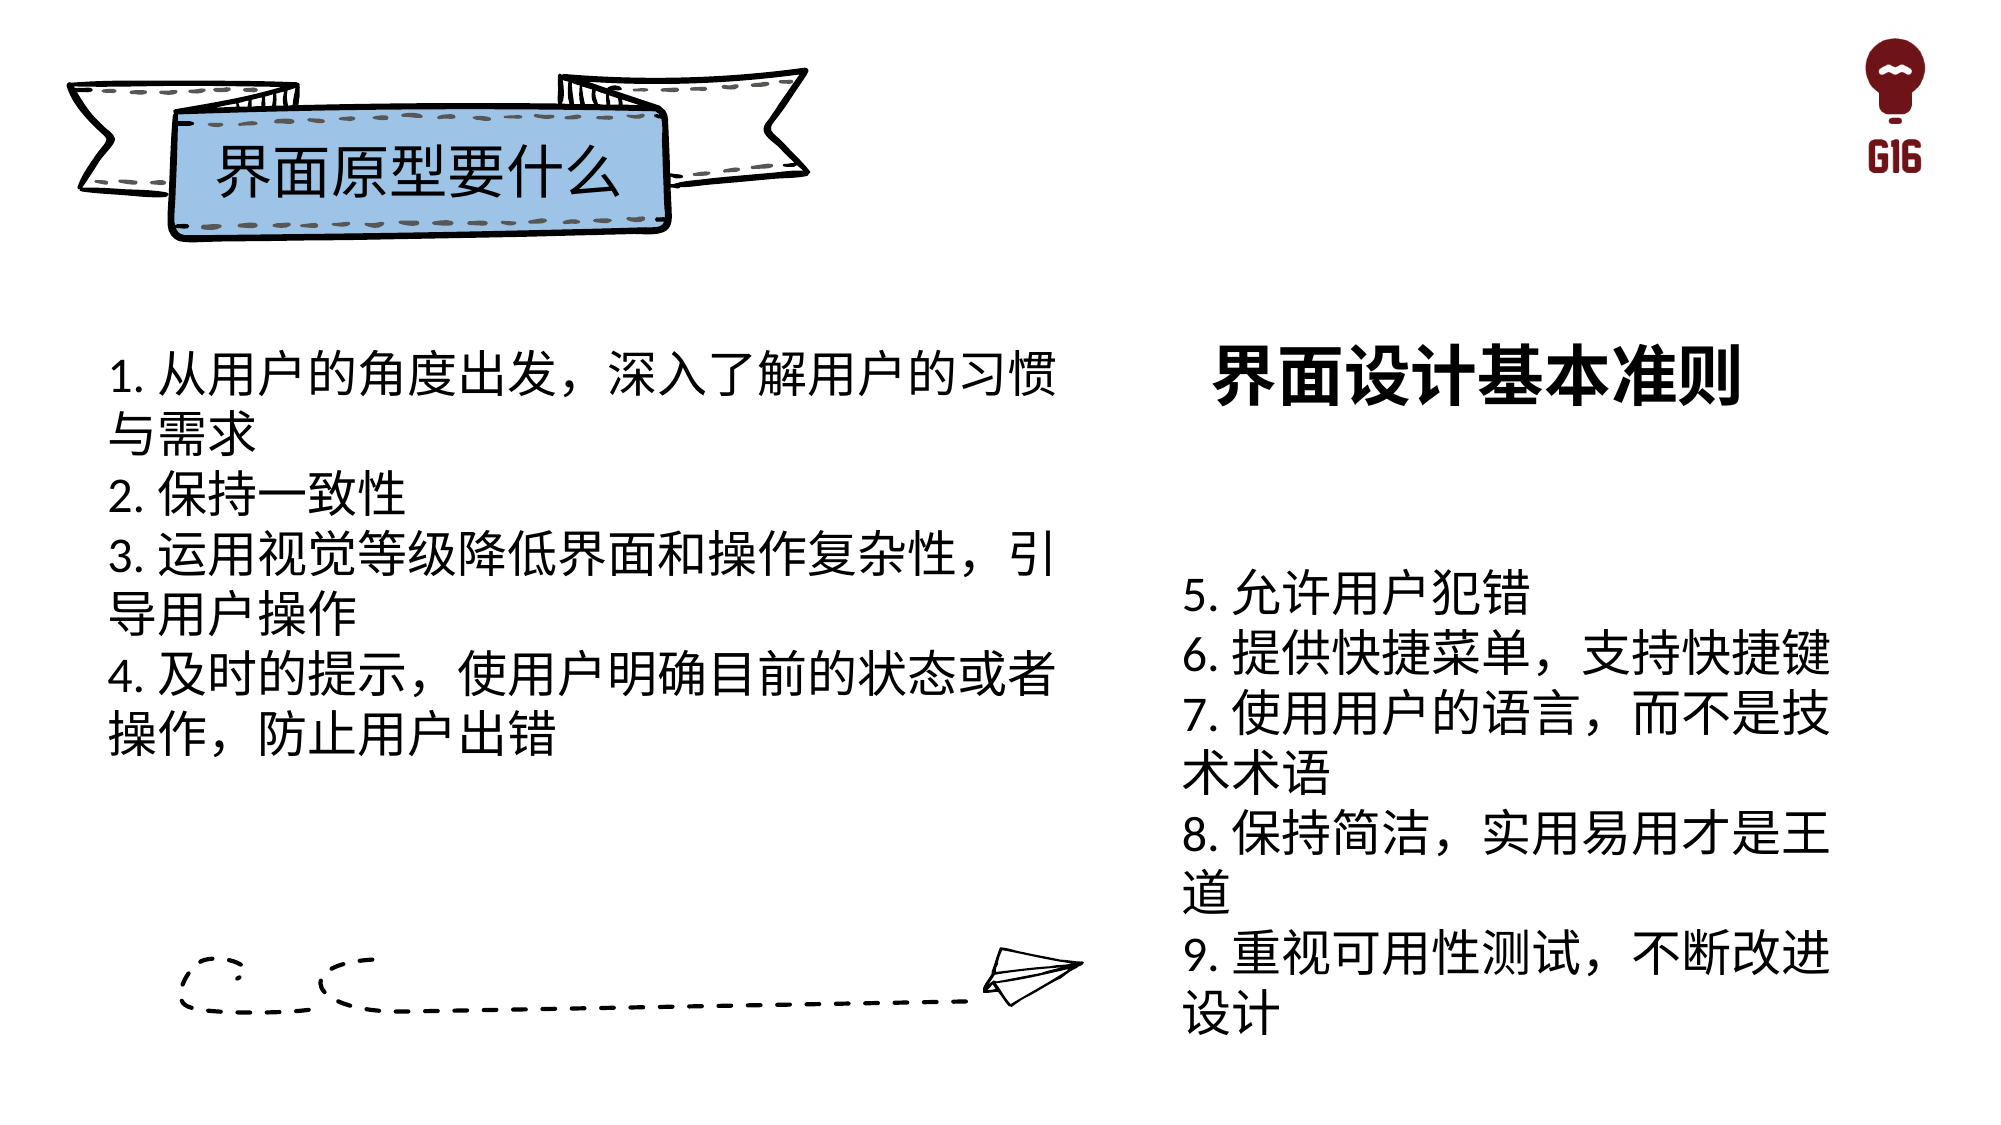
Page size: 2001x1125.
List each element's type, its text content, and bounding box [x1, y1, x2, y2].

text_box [180, 947, 1084, 1013]
text_box 1.从用户的角度出发，深入了解用户的习惯与需求 2.保持一致性 3.运用视觉等级降低界面和操作复杂性，引导用户操作 4.及时的提示，使用户明确目前的状态或者操作，防止用户出错 [92, 334, 1093, 770]
text_box 5.允许用户犯错 6.提供快捷菜单，支持快捷键 7.使用用户的语言，而不是技术术语 8.保持简洁，实用易用才是王道 9.重视可用性测试，不断改进设计 [1167, 554, 1856, 1049]
text_box 界面设计基本准则 [1196, 326, 1771, 421]
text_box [66, 67, 811, 244]
picture [1801, 4, 1989, 196]
